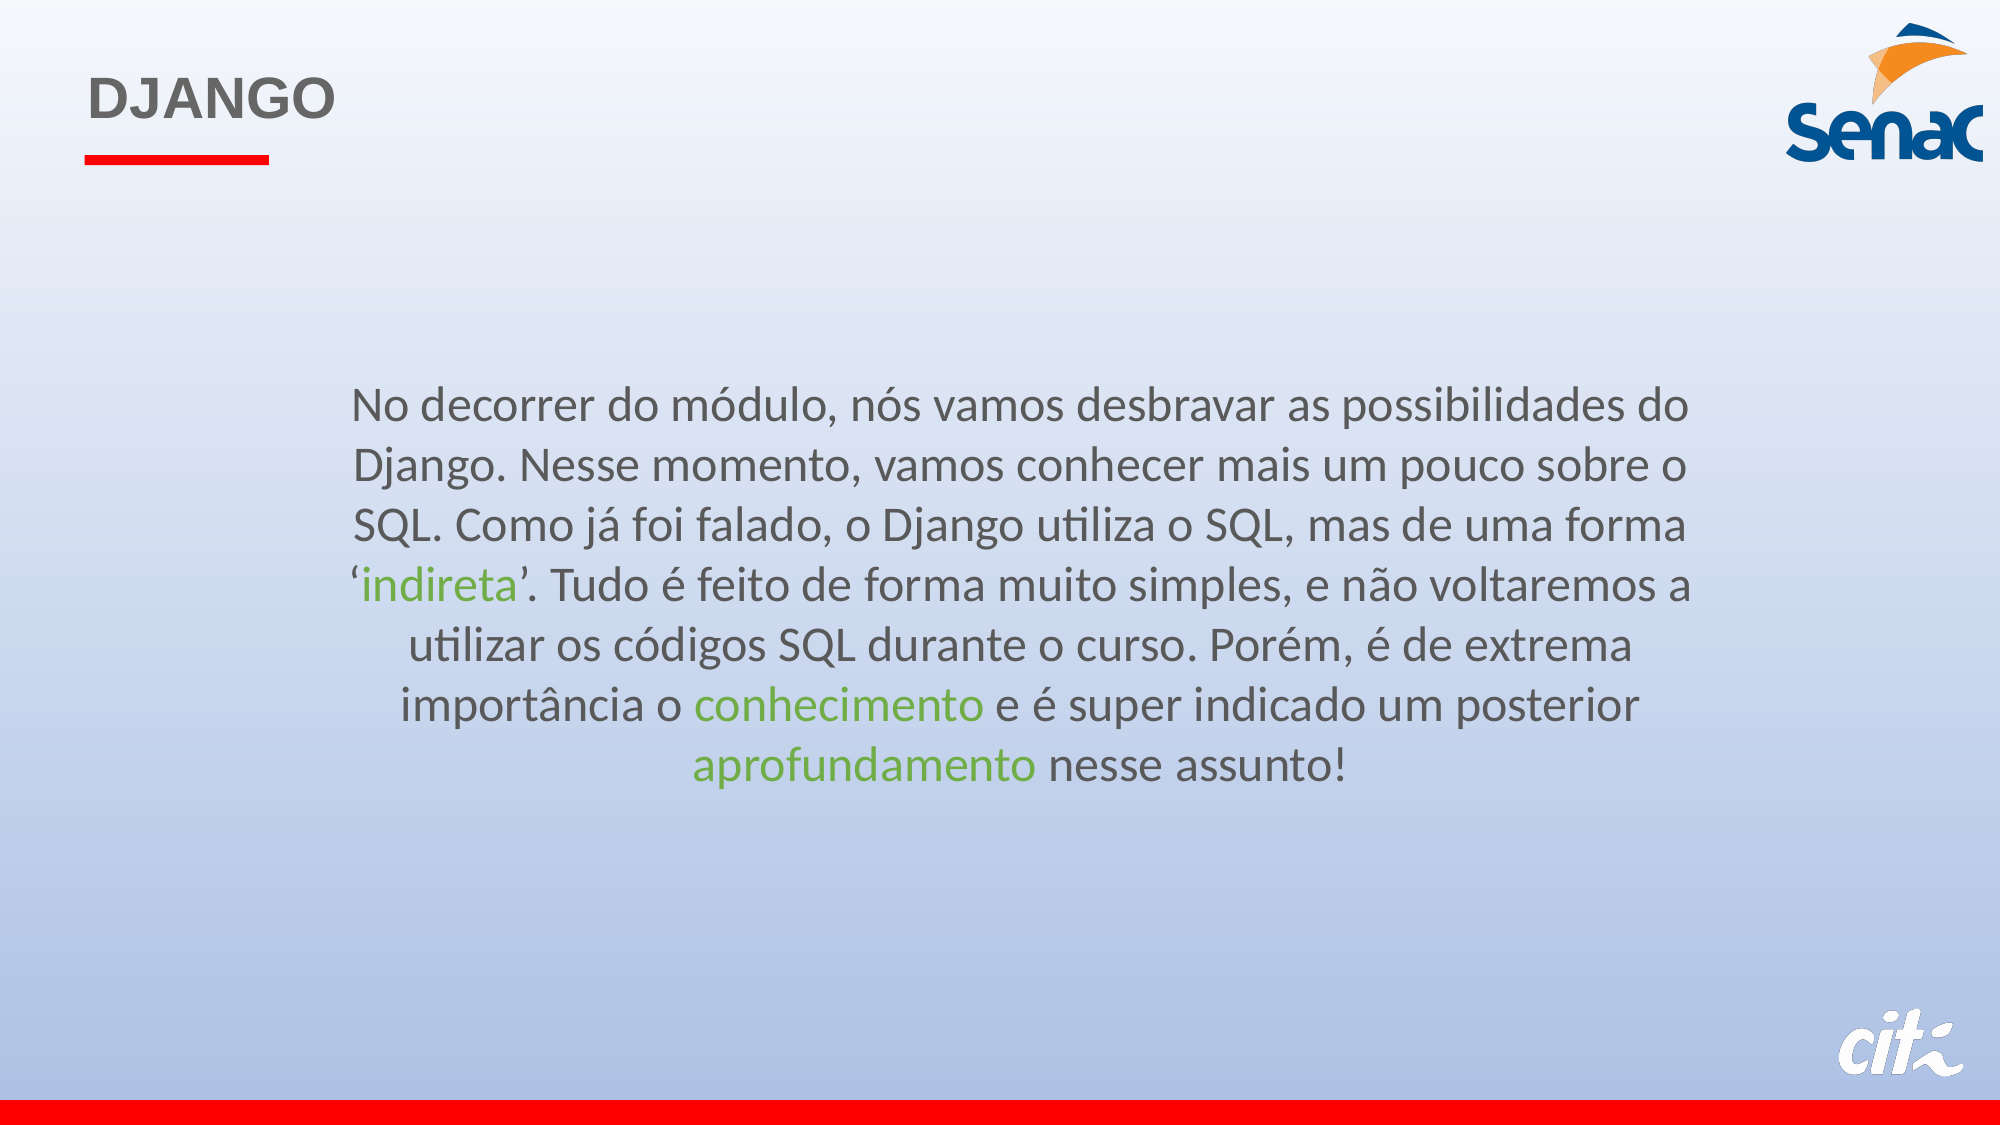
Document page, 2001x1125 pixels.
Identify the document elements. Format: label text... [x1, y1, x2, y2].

text_box [0, 1100, 2000, 1125]
picture [1838, 1008, 1964, 1077]
text_box DJANGO [87, 59, 579, 140]
picture [1785, 23, 1983, 162]
text_box [84, 155, 269, 166]
text_box No decorrer do módulo, nós vamos desbravar as possibilidades do Django. Nesse momento, vamos conhecer mais um pouco sobre o SQL. Como já foi falado, o Django utiliza o SQL, mas de uma forma ‘indireta’. Tudo é feito de forma muito simples, e não voltaremos a utilizar os códigos SQL durante o curso. Porém, é de extrema importância o conhecimento e é super indicado um posterior aprofundamento nesse assunto! [305, 364, 1737, 800]
